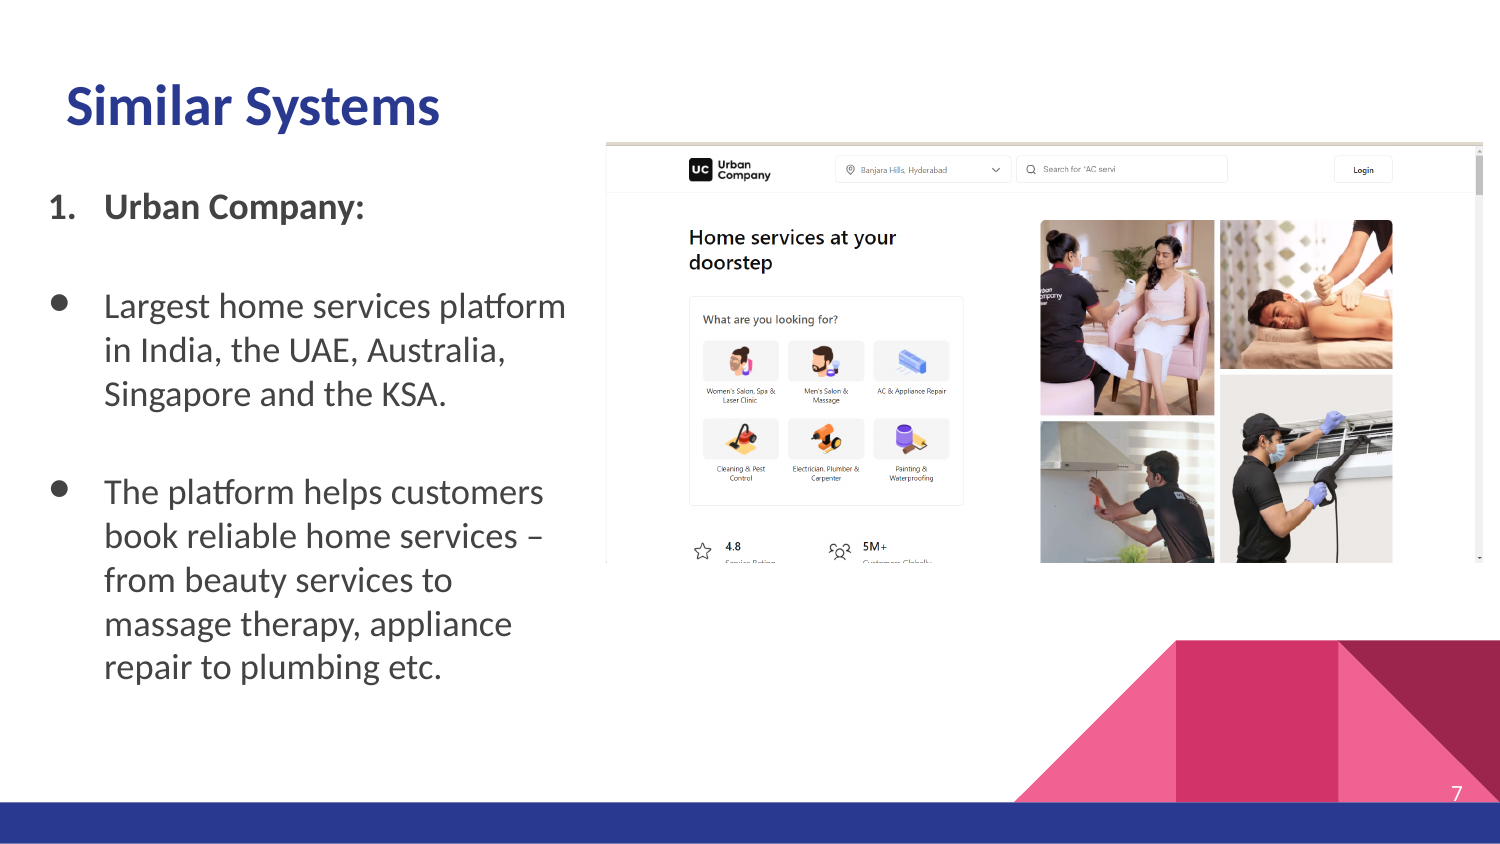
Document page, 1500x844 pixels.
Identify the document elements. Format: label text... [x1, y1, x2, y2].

title Similar Systems [51, 52, 1449, 153]
picture [605, 142, 1484, 563]
list Urban Company: Largest home services platform in India, the UAE, Australia, Singapore and the KSA. The platform helps customers book reliable home services – from beauty services to massage therapy, appliance repair to plumbing etc. [14, 166, 597, 750]
slide_number ‹#› [1387, 762, 1478, 828]
